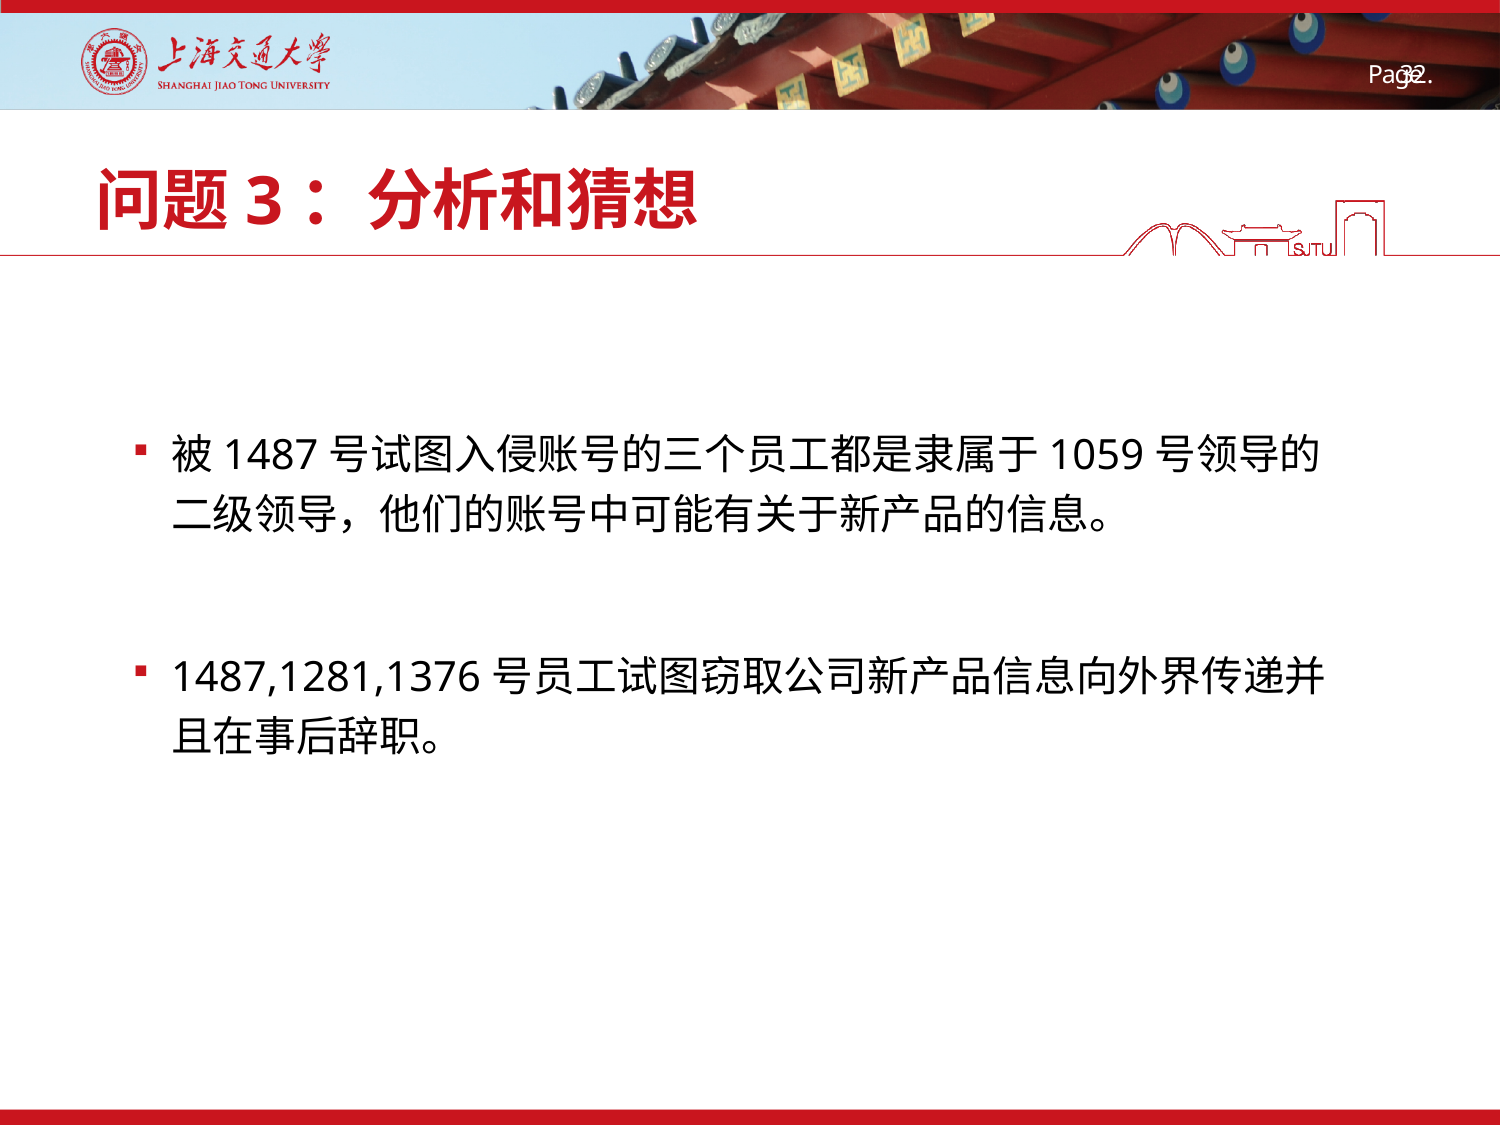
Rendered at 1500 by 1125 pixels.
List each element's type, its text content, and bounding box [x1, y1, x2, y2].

text_box 被1487号试图入侵账号的三个员工都是隶属于1059号领导的二级领导，他们的账号中可能有关于新产品的信息。 1487,1281,1376号员工试图窃取公司新产品信息向外界传递并且在事后辞职。 [118, 410, 1356, 767]
picture [0, 0, 1500, 110]
title 问题3：分析和猜想 [81, 160, 1455, 255]
picture [0, 200, 1500, 256]
